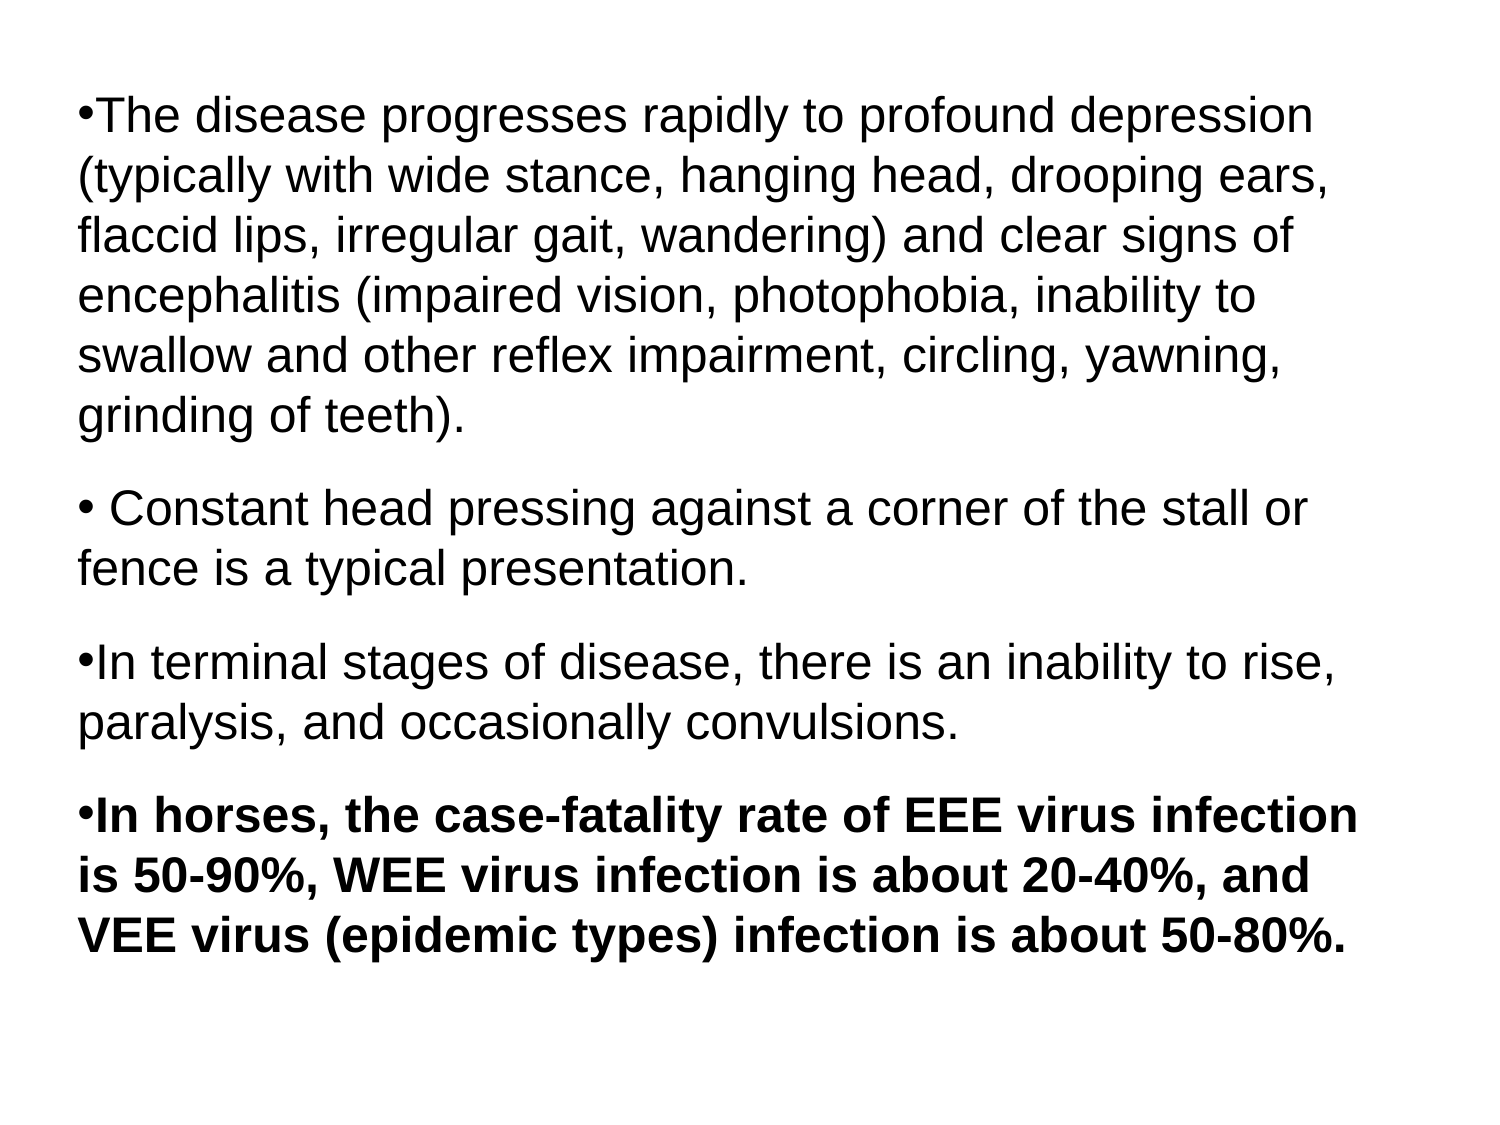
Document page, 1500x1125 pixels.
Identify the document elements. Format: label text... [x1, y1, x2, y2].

list The disease progresses rapidly to profound depression (typically with wide stance, hanging head, drooping ears, flaccid lips, irregular gait, wandering) and clear signs of encephalitis (impaired vision, photophobia, inability to swallow and other reflex impairment, circling, yawning, grinding of teeth). Constant head pressing against a corner of the stall or fence is a typical presentation. In terminal stages of disease, there is an inability to rise, paralysis, and occasionally convulsions. In horses, the case-fatality rate of EEE virus infection is 50-90%, WEE virus infection is about 20-40%, and VEE virus (epidemic types) infection is about 50-80%. [62, 75, 1425, 1050]
